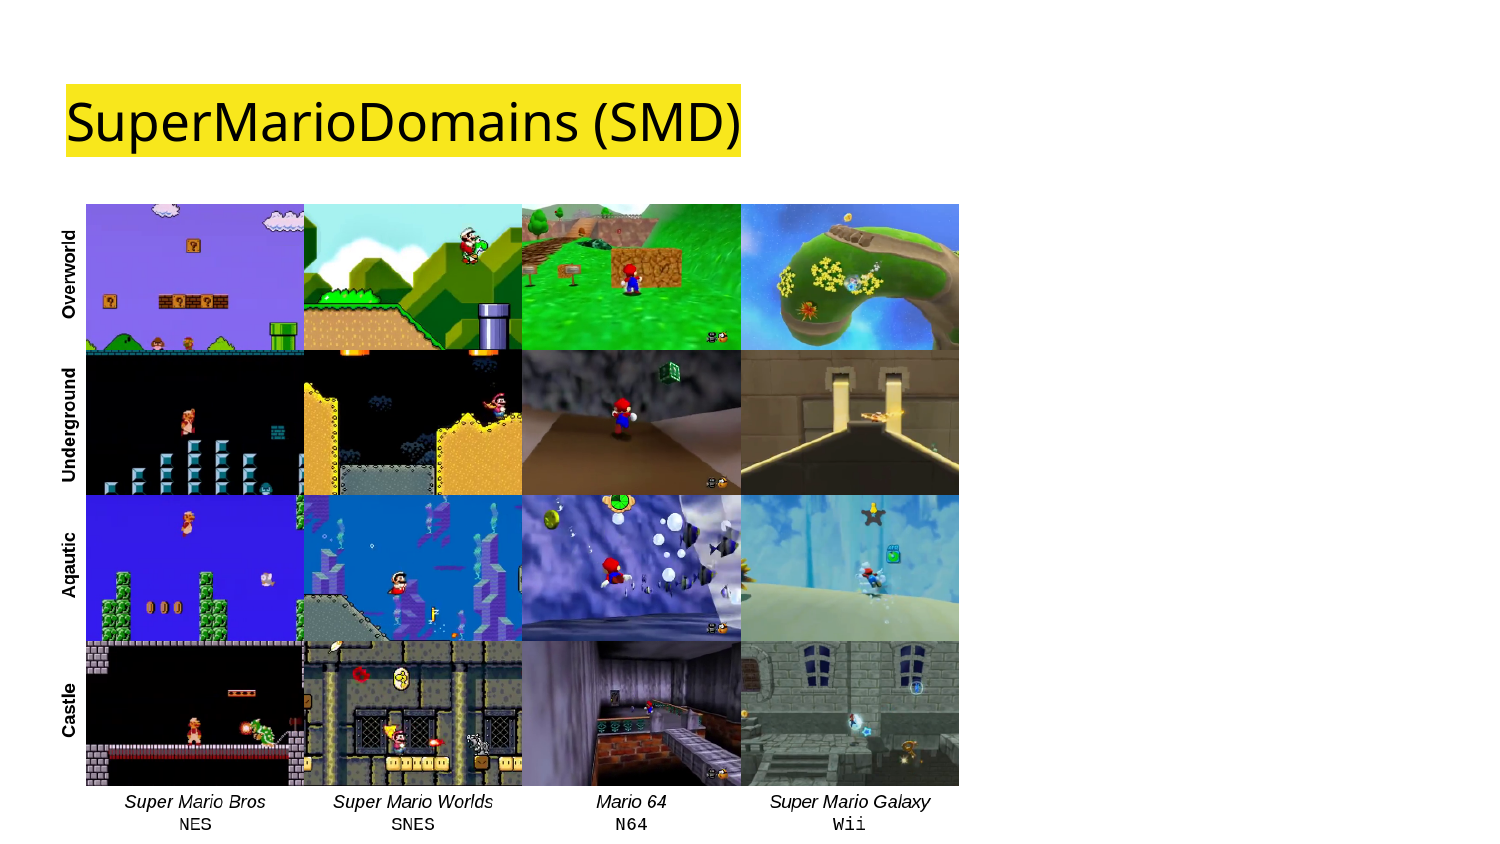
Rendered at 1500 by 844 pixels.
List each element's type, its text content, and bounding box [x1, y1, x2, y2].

picture [50, 202, 962, 844]
title SuperMarioDomains (SMD) [51, 72, 1449, 167]
